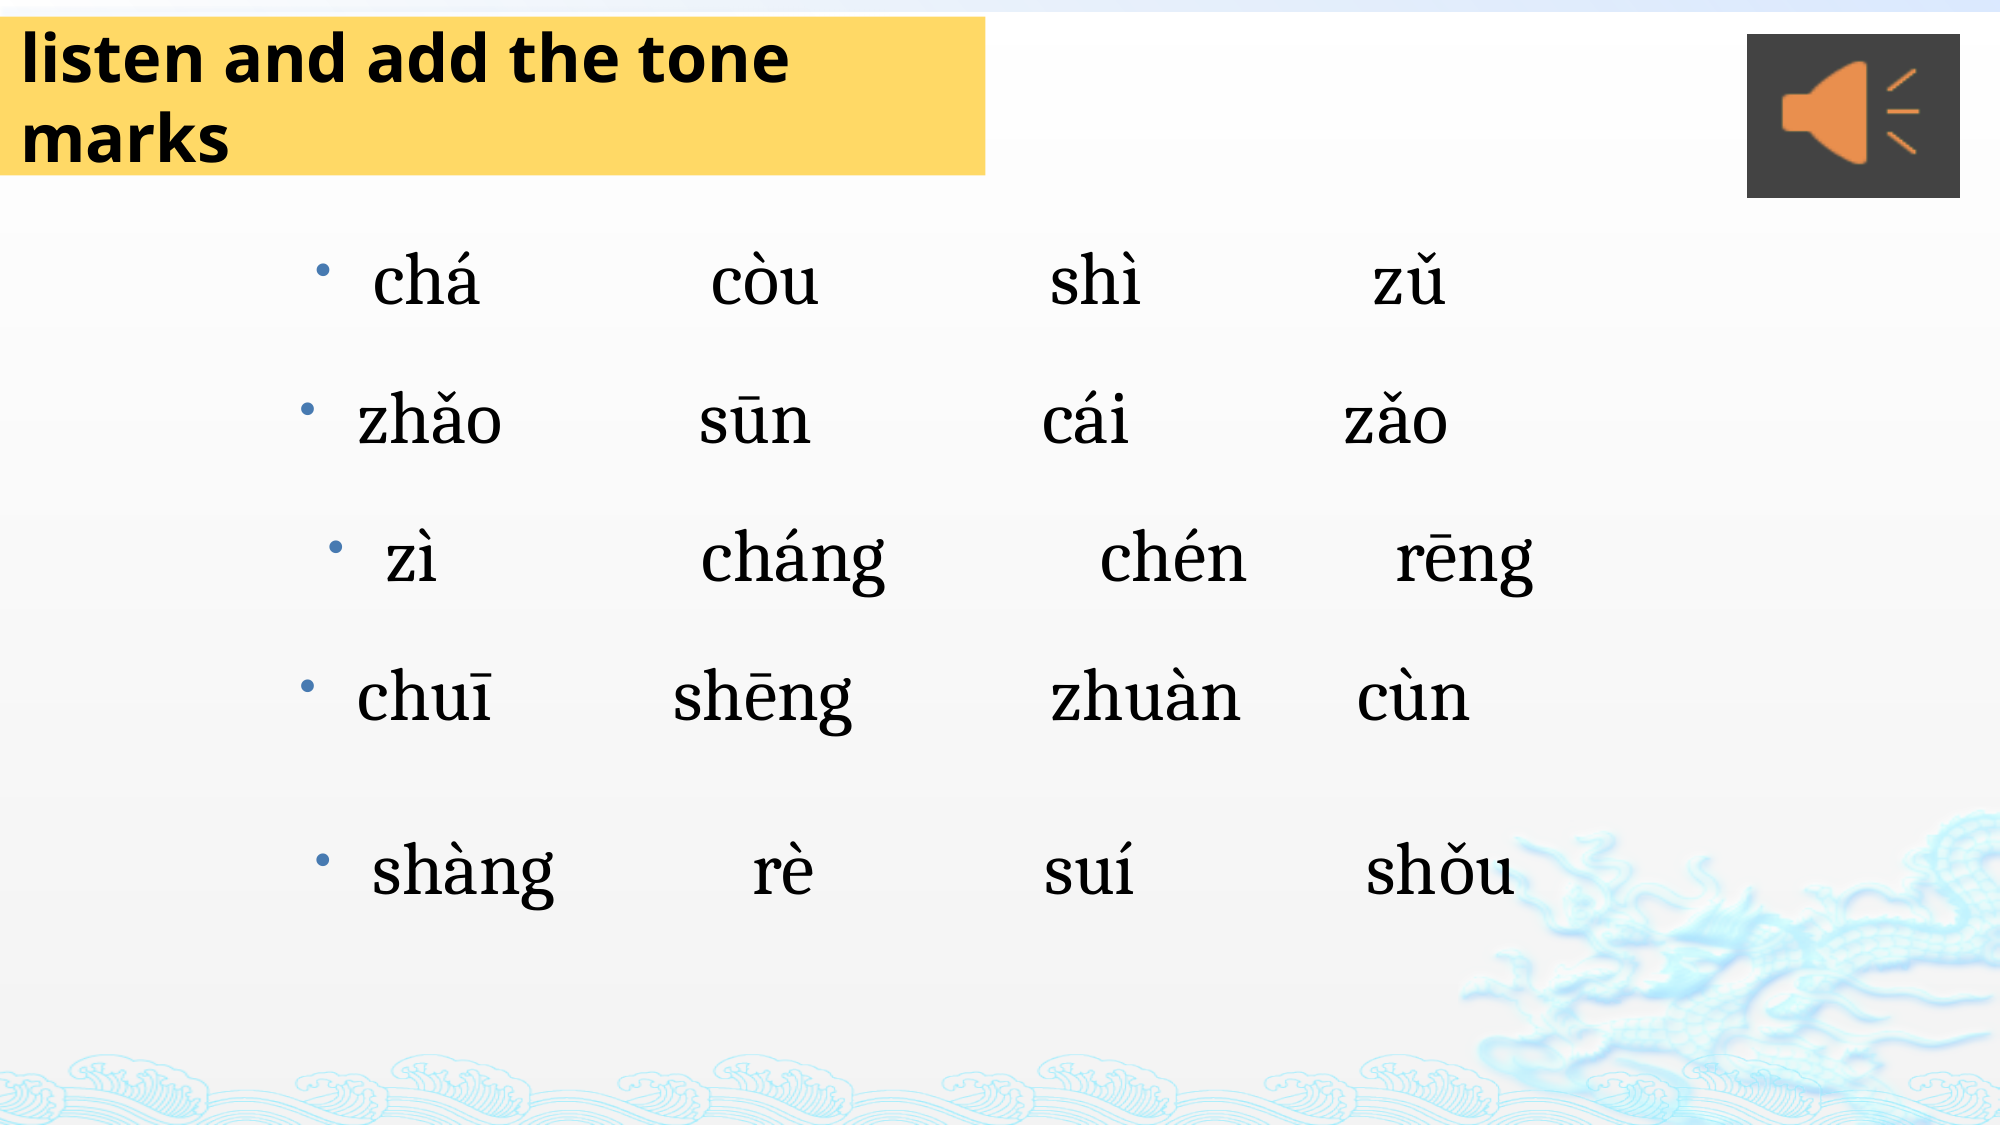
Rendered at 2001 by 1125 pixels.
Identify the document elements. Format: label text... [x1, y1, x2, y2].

picture [1745, 32, 1962, 200]
list chá còu shì zǔ [302, 222, 1698, 361]
text_box listen and add the tone marks [0, 16, 986, 176]
text_box zhǎo sūn cái zǎo [286, 360, 1683, 500]
text_box zì cháng chén rēng [314, 499, 1711, 639]
text_box chuī shēng zhuàn cùn [286, 638, 1683, 777]
text_box shàng rè suí shǒu [301, 811, 1698, 951]
